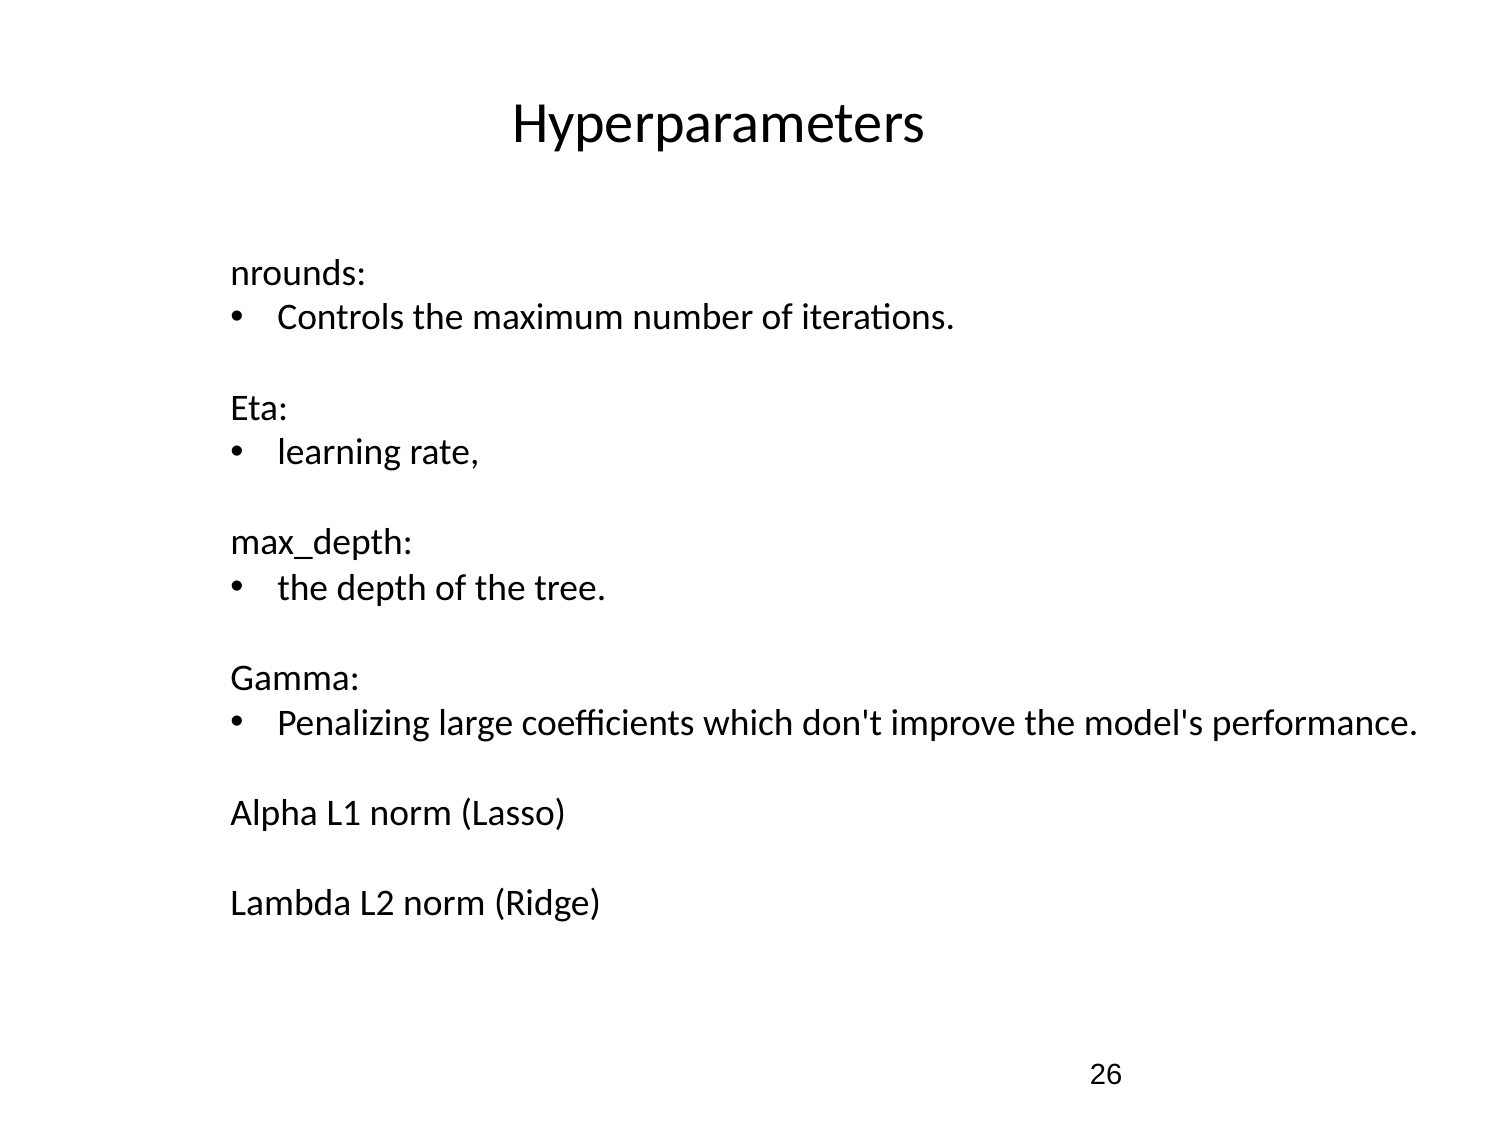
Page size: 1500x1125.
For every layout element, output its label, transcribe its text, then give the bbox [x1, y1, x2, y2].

text_box nrounds: Controls the maximum number of iterations. Eta: learning rate, max_depth: the depth of the tree. Gamma: Penalizing large coefficients which don't improve the model's performance. Alpha L1 norm (Lasso) Lambda L2 norm (Ridge) [215, 240, 1500, 930]
text_box Hyperparameters [497, 76, 940, 162]
slide_number 26 [1074, 1042, 1425, 1103]
